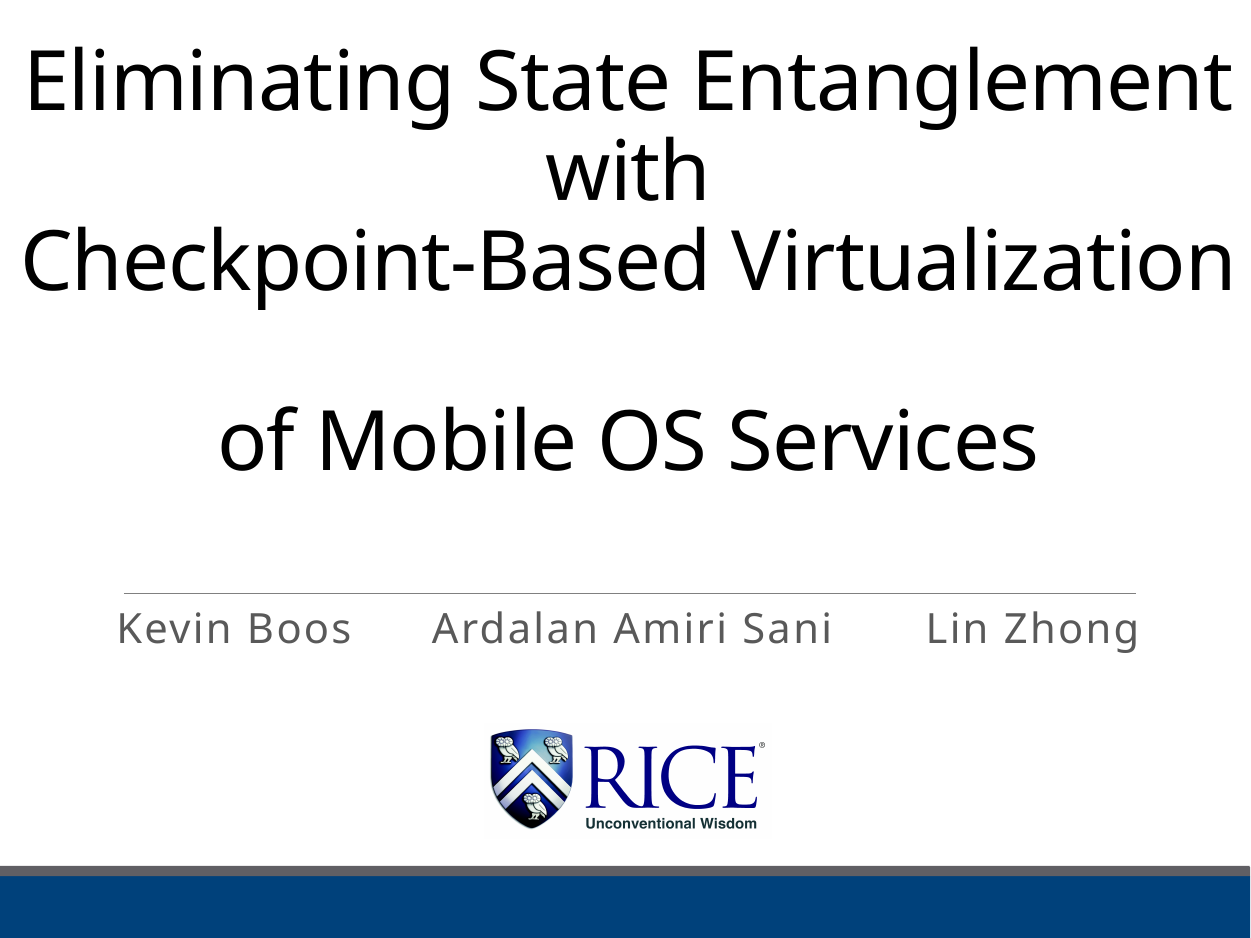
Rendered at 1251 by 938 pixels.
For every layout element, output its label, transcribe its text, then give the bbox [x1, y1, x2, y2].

title Eliminating State Entanglement with Checkpoint-Based Virtualization of Mobile OS Services [0, 89, 1250, 496]
subtitle Kevin Boos Ardalan Amiri Sani Lin Zhong [55, 600, 1202, 679]
picture [484, 722, 773, 839]
